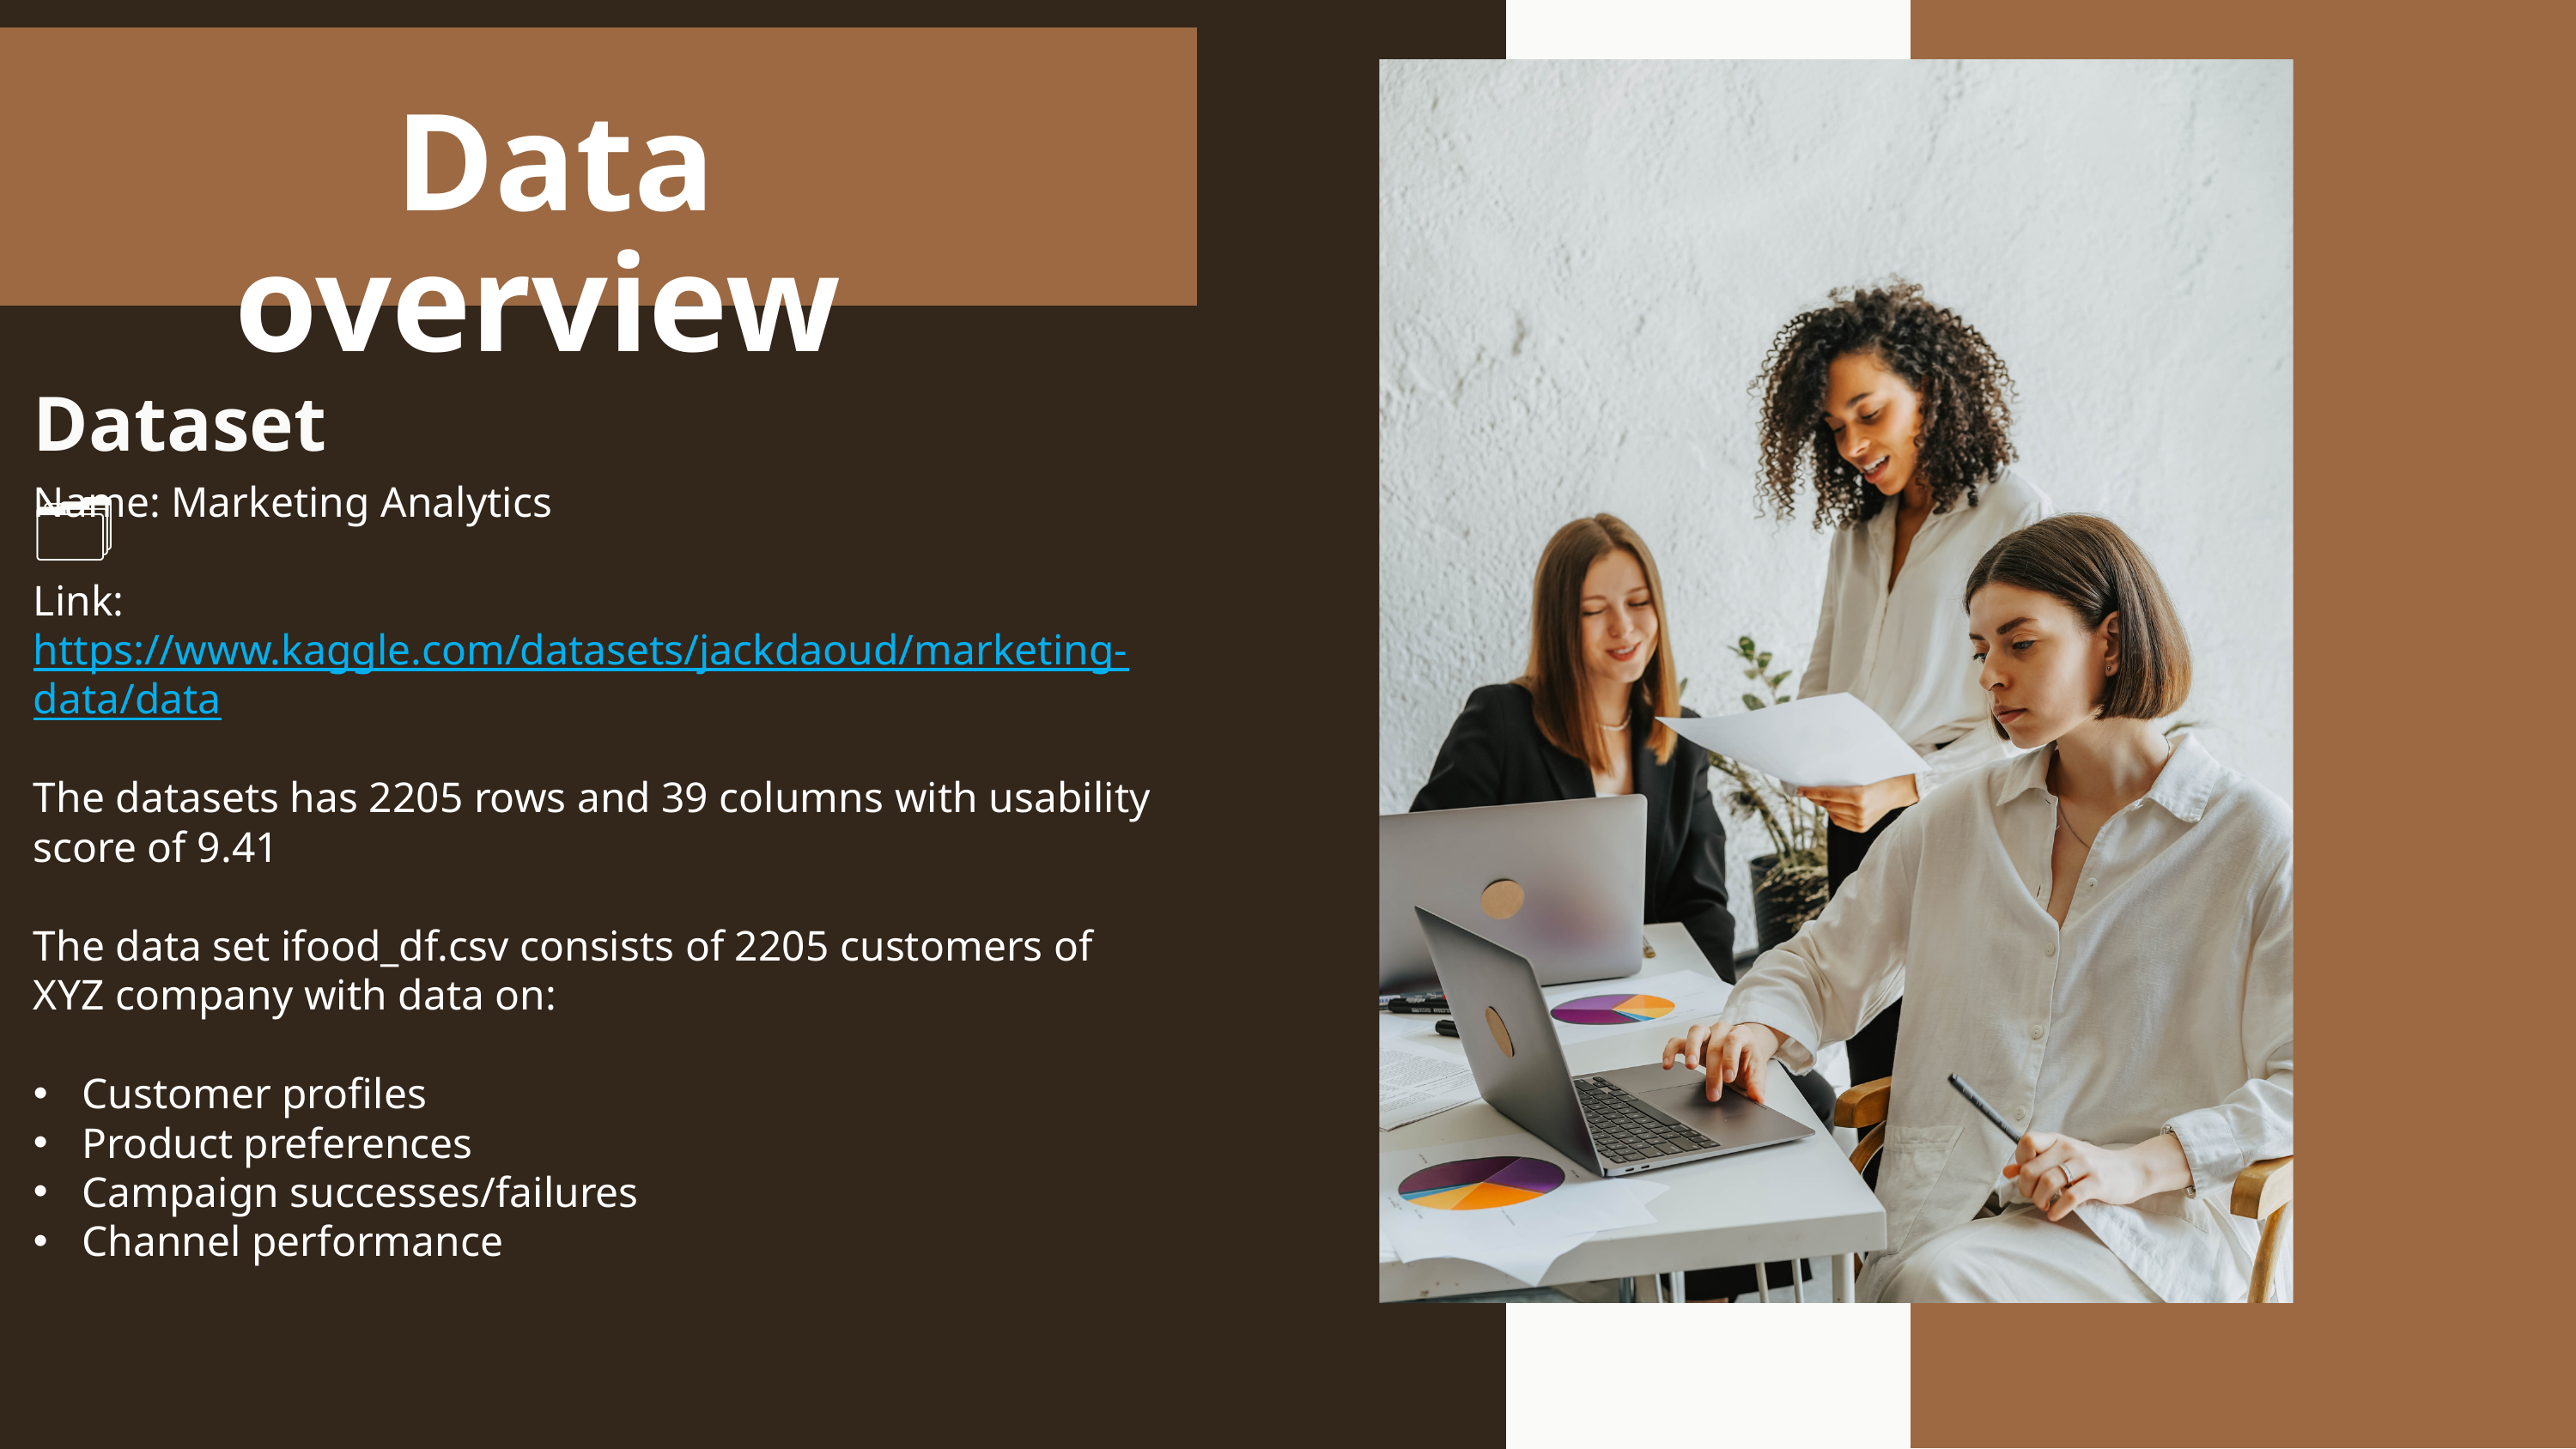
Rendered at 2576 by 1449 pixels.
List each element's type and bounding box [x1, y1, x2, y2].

text_box [0, 27, 1197, 306]
text_box [1910, 0, 2576, 1449]
text_box [0, 0, 1507, 1449]
text_box [1379, 59, 2293, 1303]
